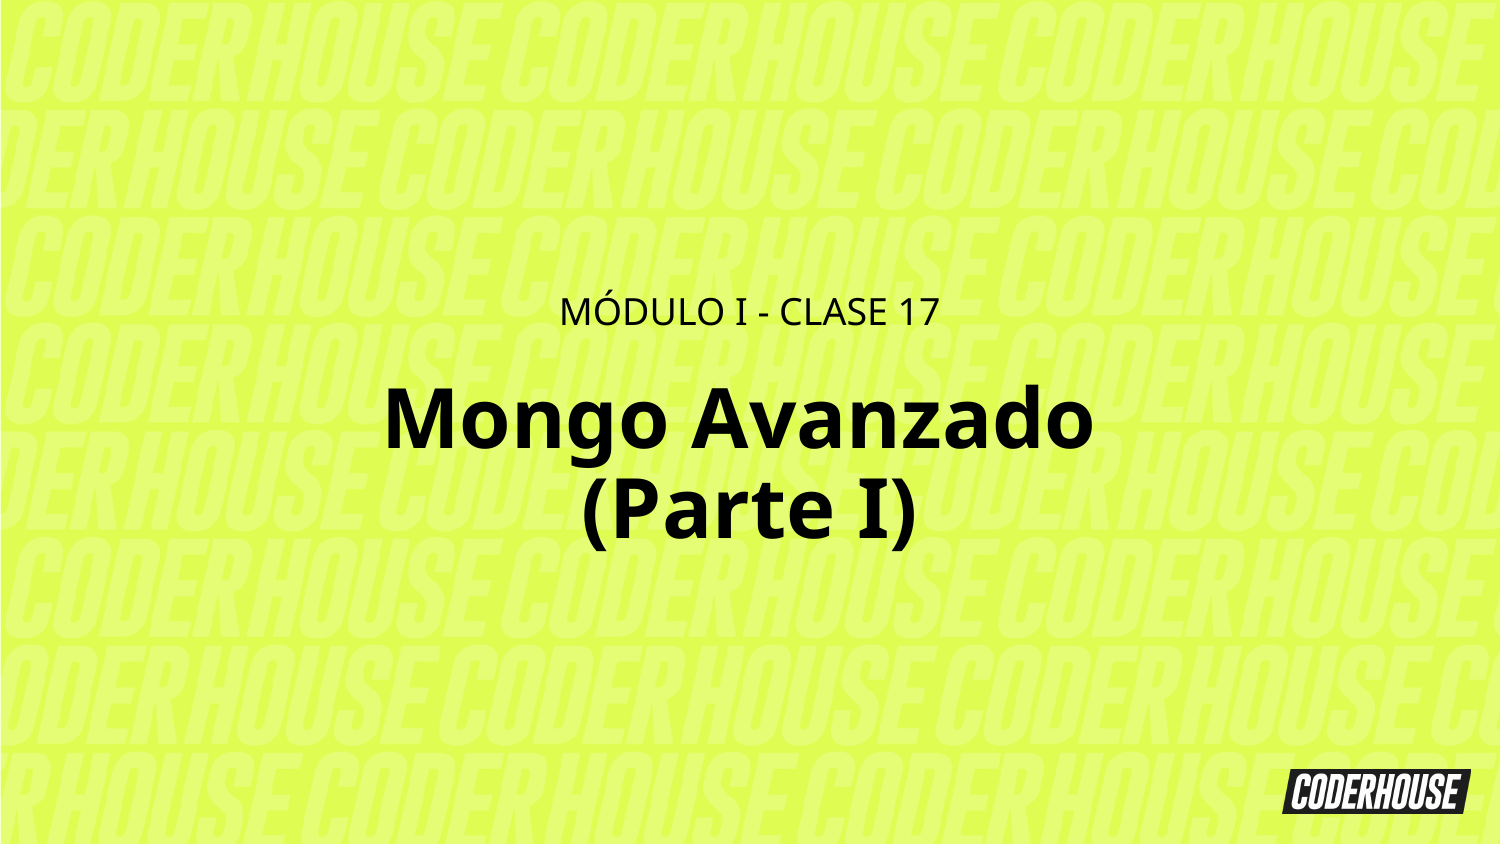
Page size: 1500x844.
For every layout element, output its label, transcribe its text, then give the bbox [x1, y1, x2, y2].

picture [0, 0, 1500, 844]
text_box Mongo Avanzado (Parte I) [239, 361, 1261, 572]
text_box MÓDULO I - CLASE 17 [239, 273, 1261, 349]
